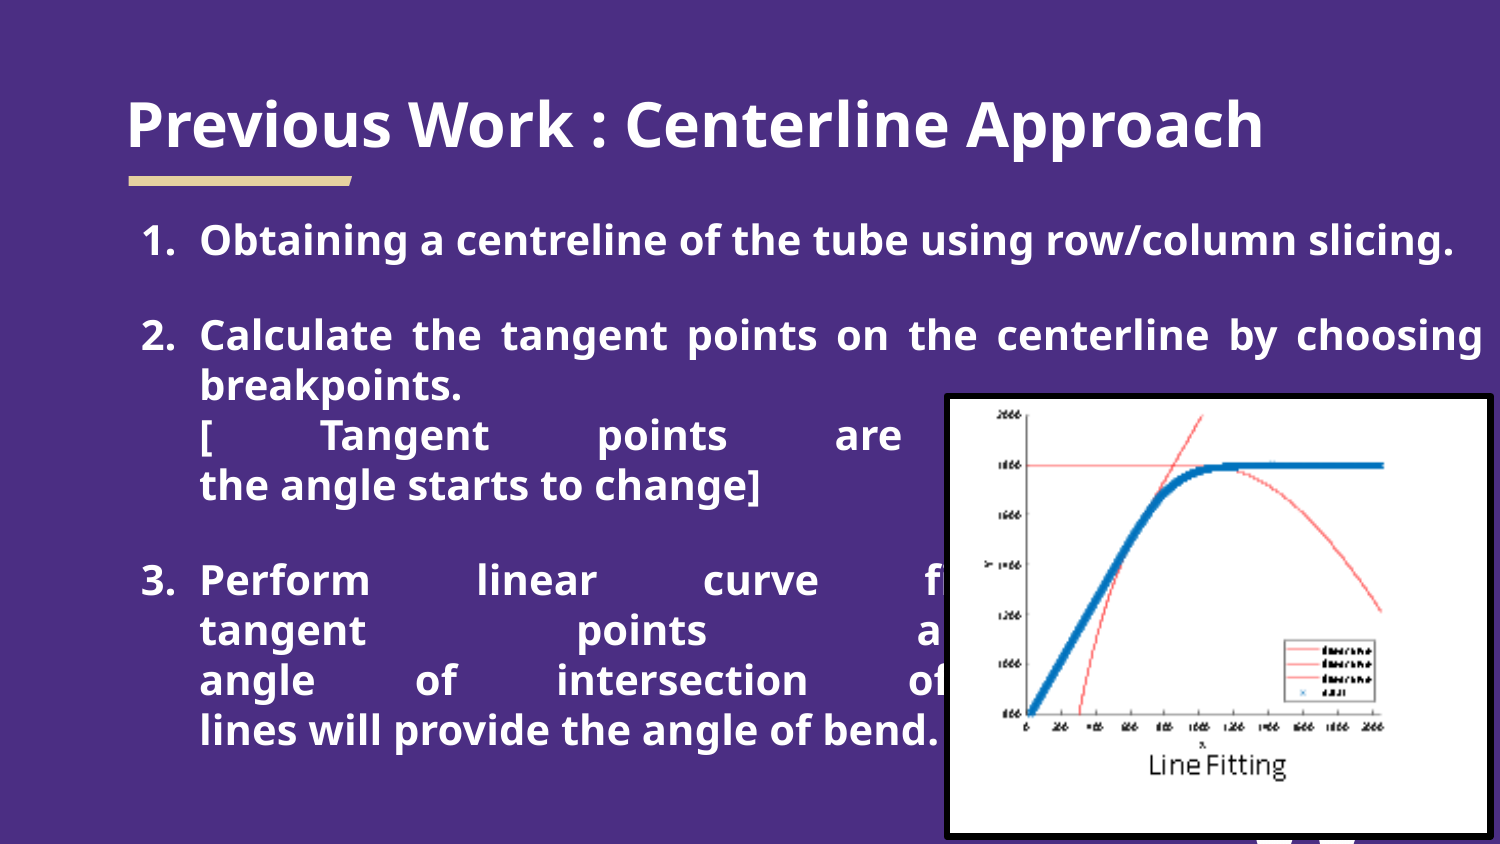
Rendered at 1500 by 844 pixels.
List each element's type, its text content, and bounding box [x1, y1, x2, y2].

picture [949, 398, 1488, 834]
picture [128, 176, 352, 186]
list Obtaining a centreline of the tube using row/column slicing. Calculate the tangent points on the centerline by choosing breakpoints. [ Tangent points are points where the angle starts to change] Perform linear curve fitting at the tangent points and the angle of intersection of the tangent lines will provide the angle of bend. [109, 205, 1500, 844]
title Previous Work : Centerline Approach [110, 45, 1434, 168]
